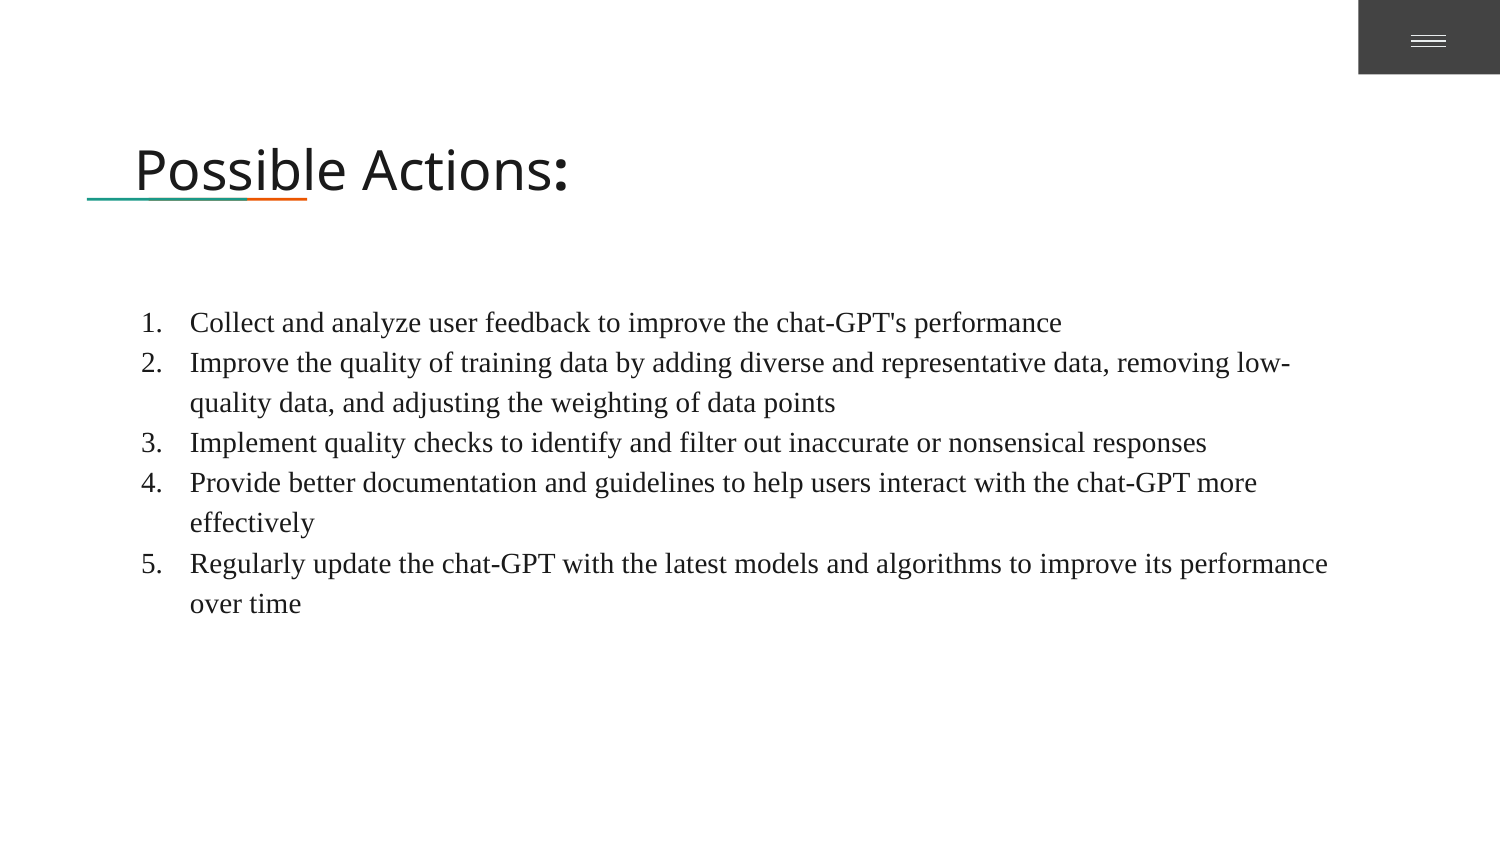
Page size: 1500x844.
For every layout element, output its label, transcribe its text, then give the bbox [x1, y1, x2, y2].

title Possible Actions: [119, 75, 1381, 425]
text_box Collect and analyze user feedback to improve the chat-GPT's performance Improve the quality of training data by adding diverse and representative data, removing low-quality data, and adjusting the weighting of data points Implement quality checks to identify and filter out inaccurate or nonsensical responses Provide better documentation and guidelines to help users interact with the chat-GPT more effectively Regularly update the chat-GPT with the latest models and algorithms to improve its performance over time [99, 242, 1361, 669]
